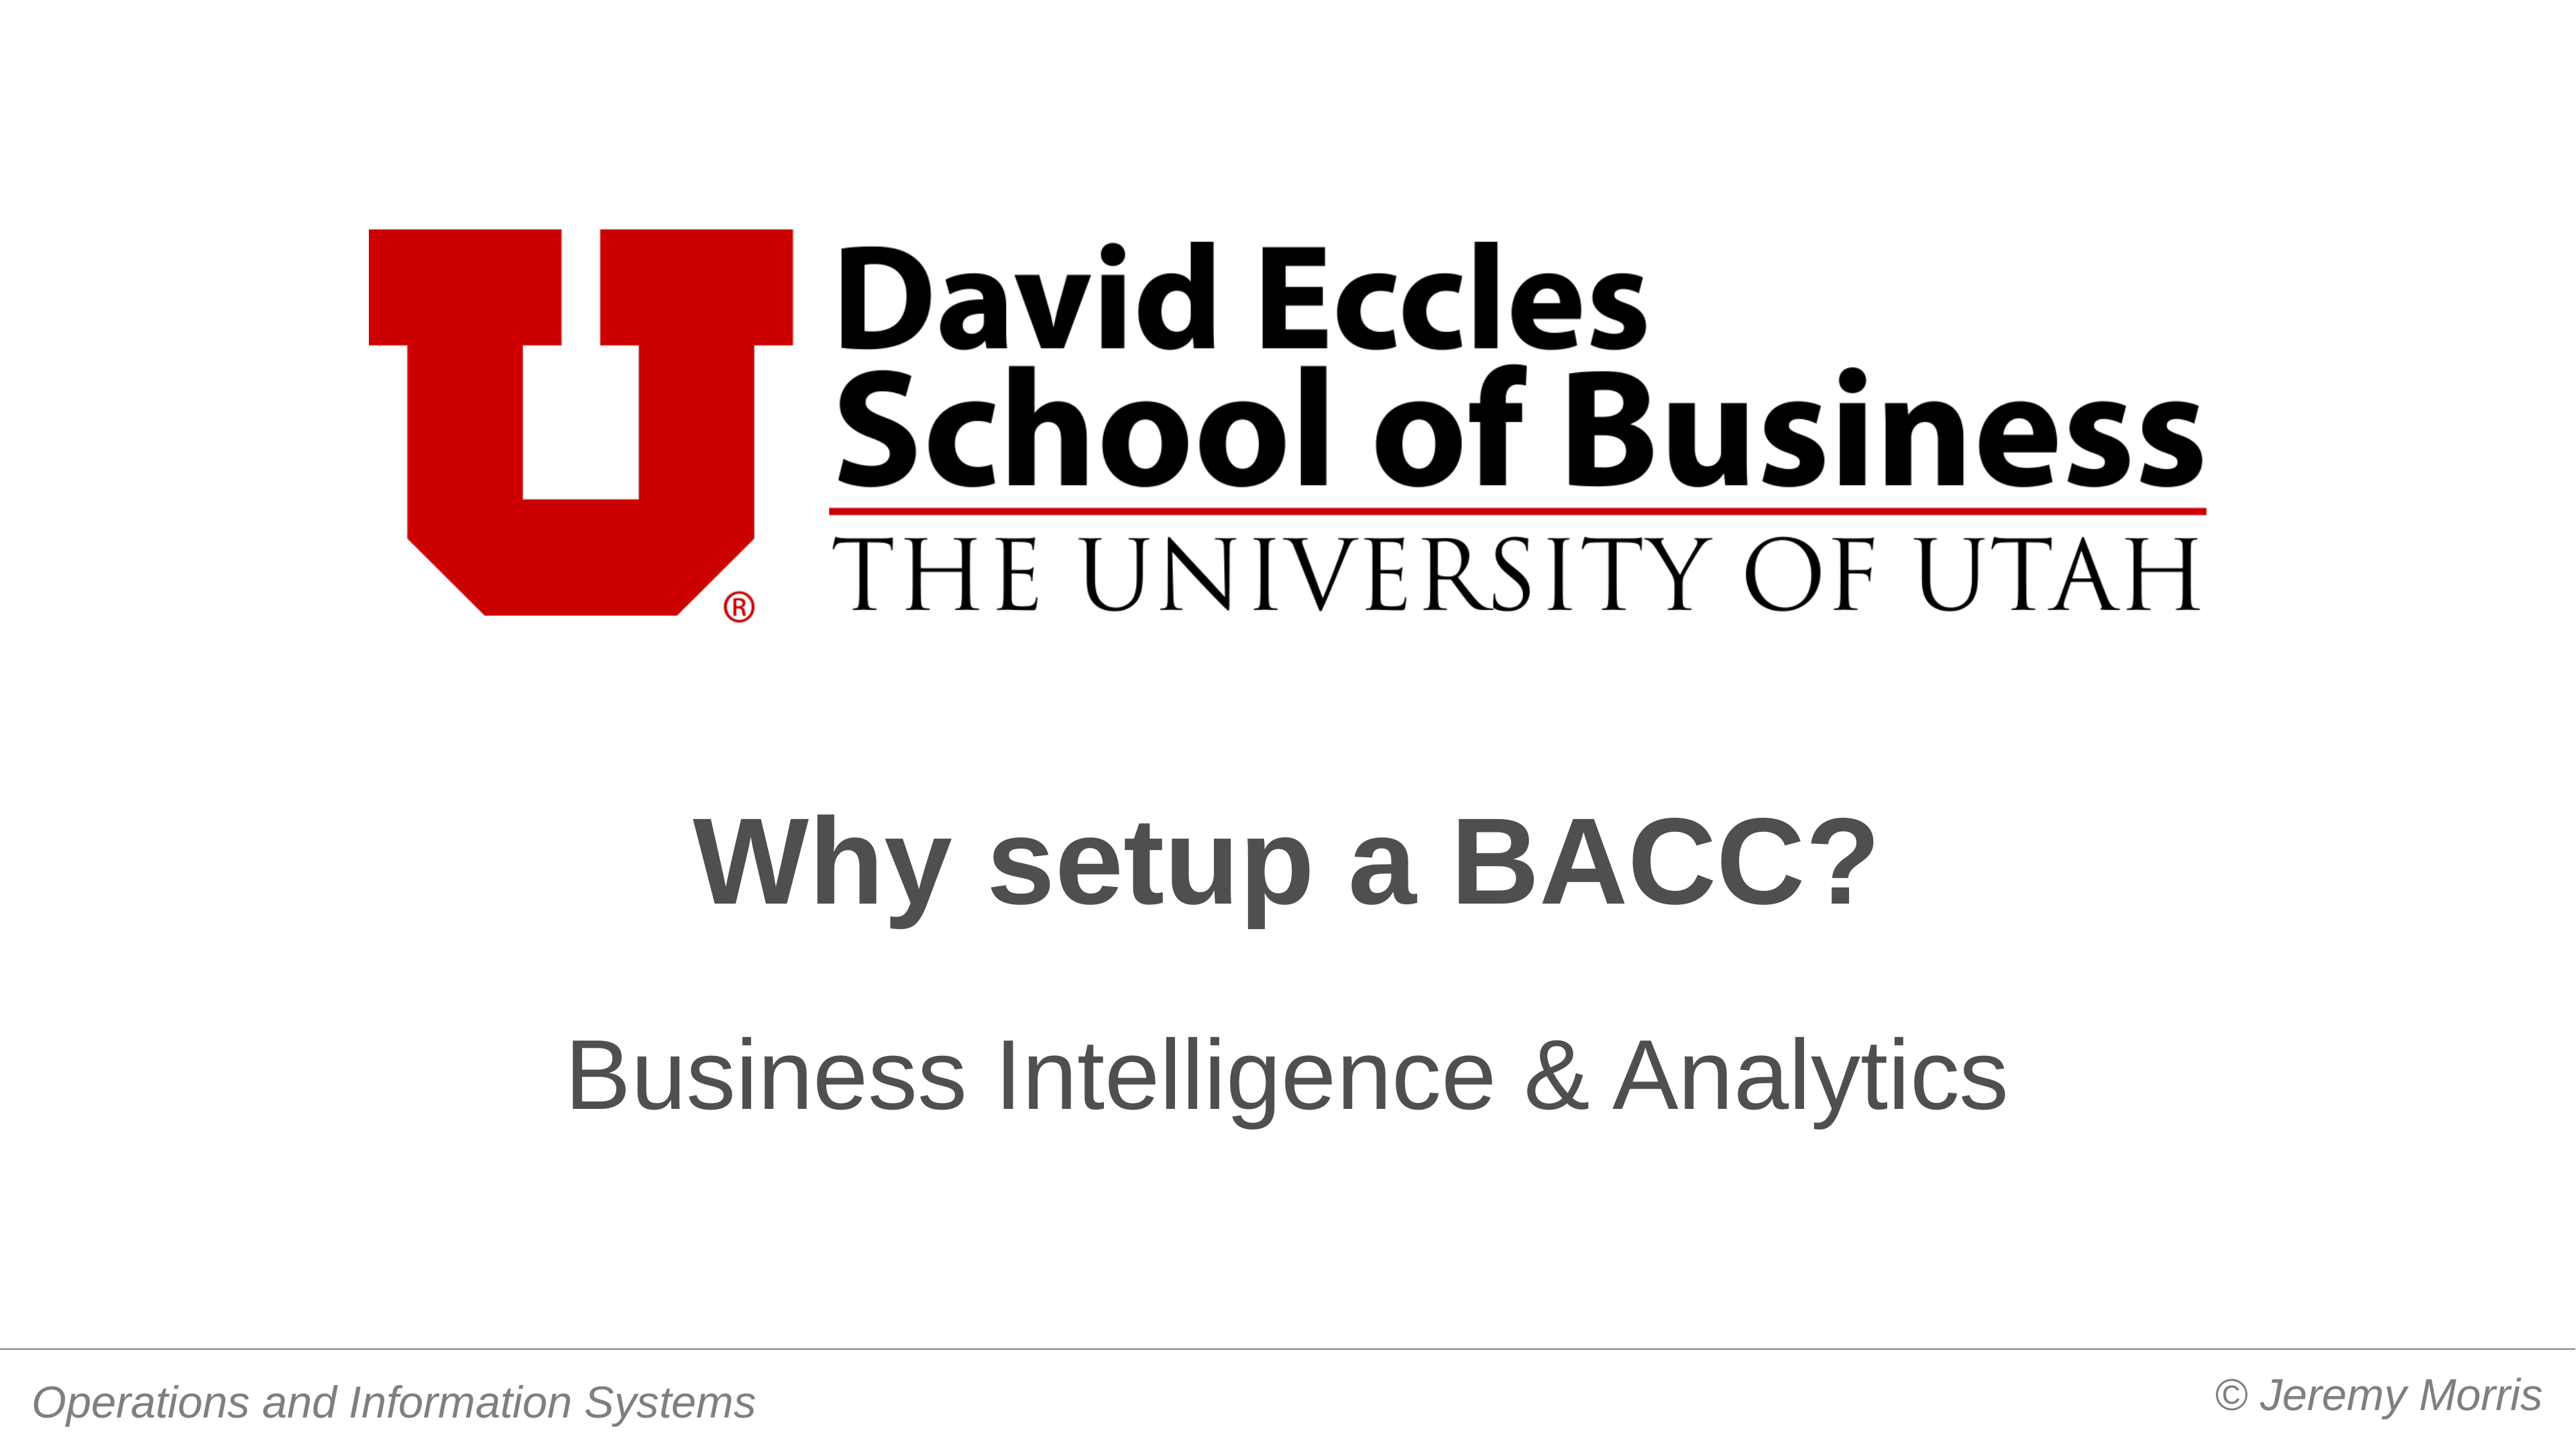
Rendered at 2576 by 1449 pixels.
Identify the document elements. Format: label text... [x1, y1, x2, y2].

list Why setup a BACC? [0, 769, 2576, 925]
picture [369, 229, 2206, 623]
text_box Business Intelligence & Analytics [0, 1001, 2576, 1139]
